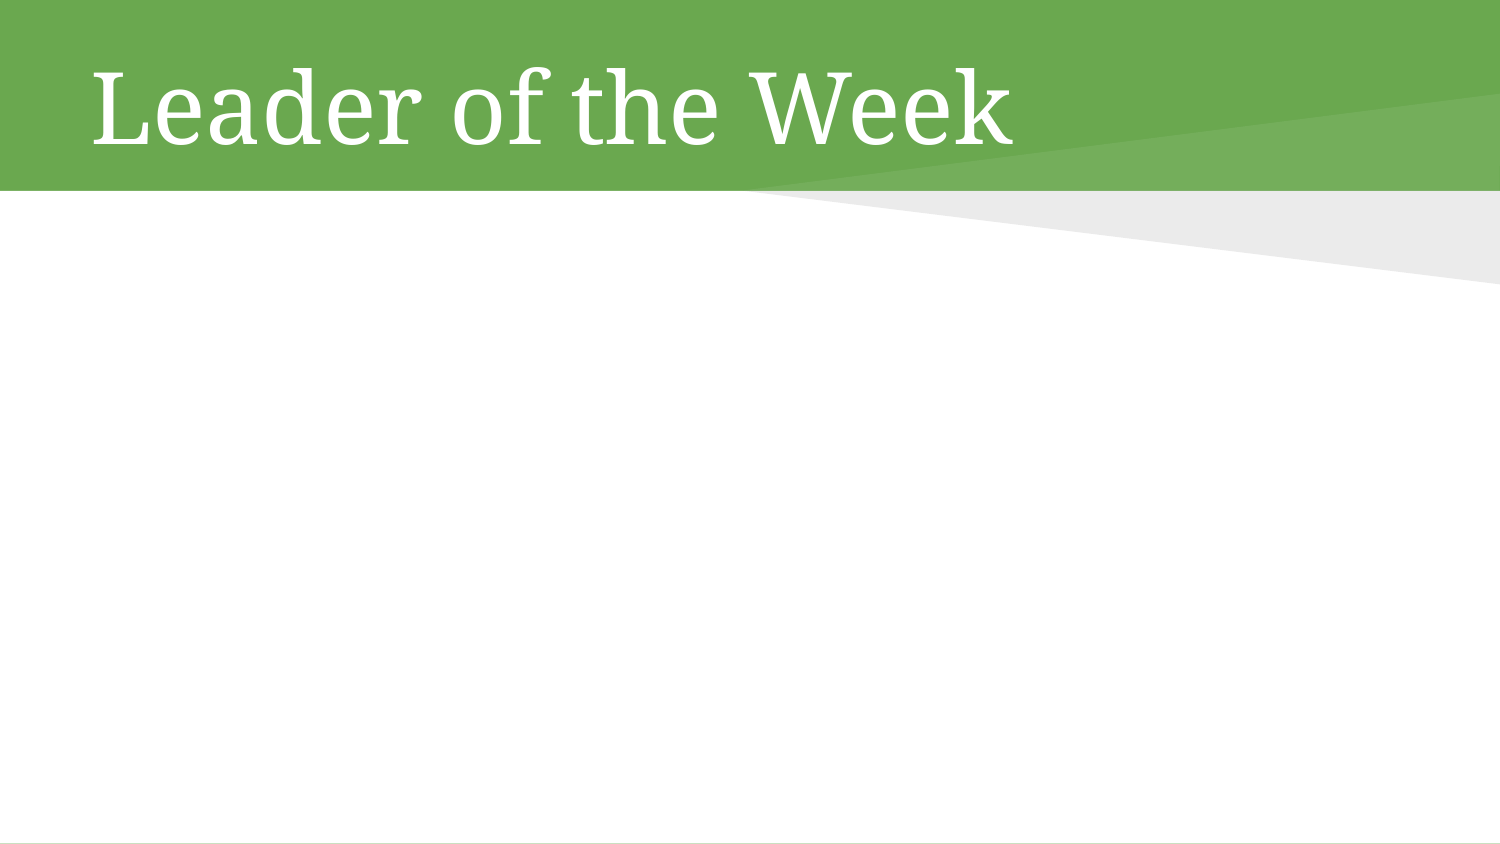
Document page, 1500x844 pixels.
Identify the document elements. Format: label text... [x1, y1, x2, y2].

title Leader of the Week [75, 33, 1425, 175]
